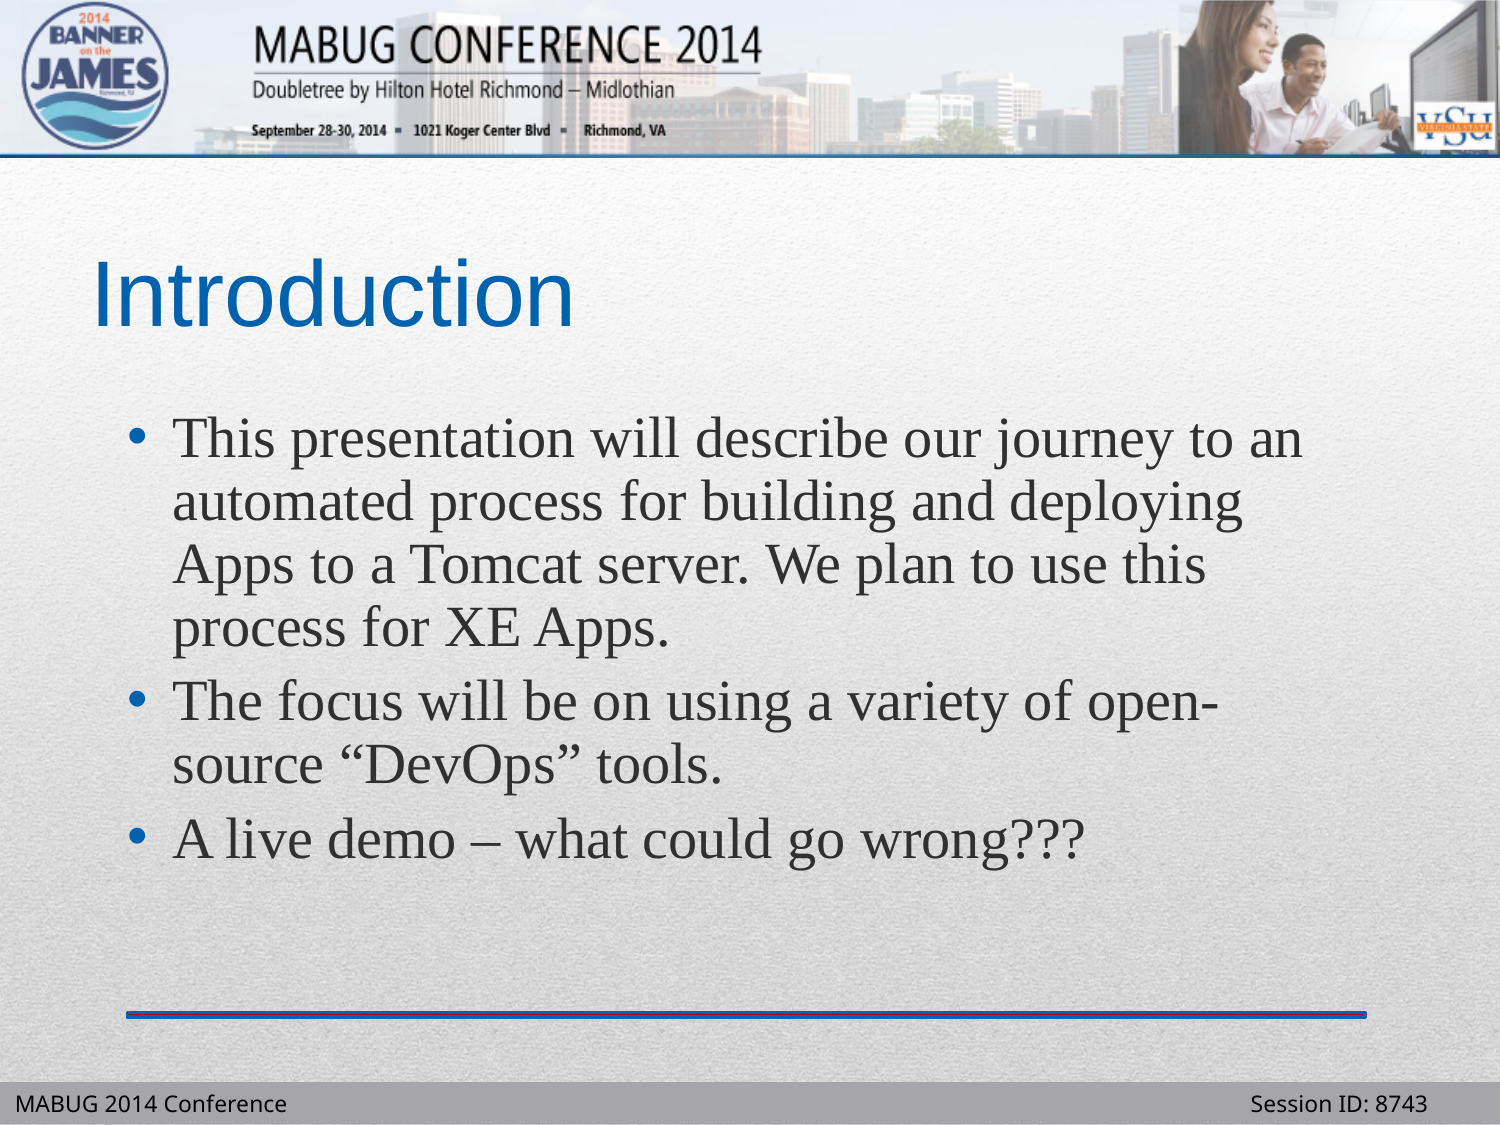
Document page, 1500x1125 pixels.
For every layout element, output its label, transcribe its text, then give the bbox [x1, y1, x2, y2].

list This presentation will describe our journey to an automated process for building and deploying Apps to a Tomcat server. We plan to use this process for XE Apps. The focus will be on using a variety of open-source “DevOps” tools. A live demo – what could go wrong??? [112, 399, 1388, 925]
title Introduction [75, 224, 1425, 353]
picture [0, 0, 1500, 158]
